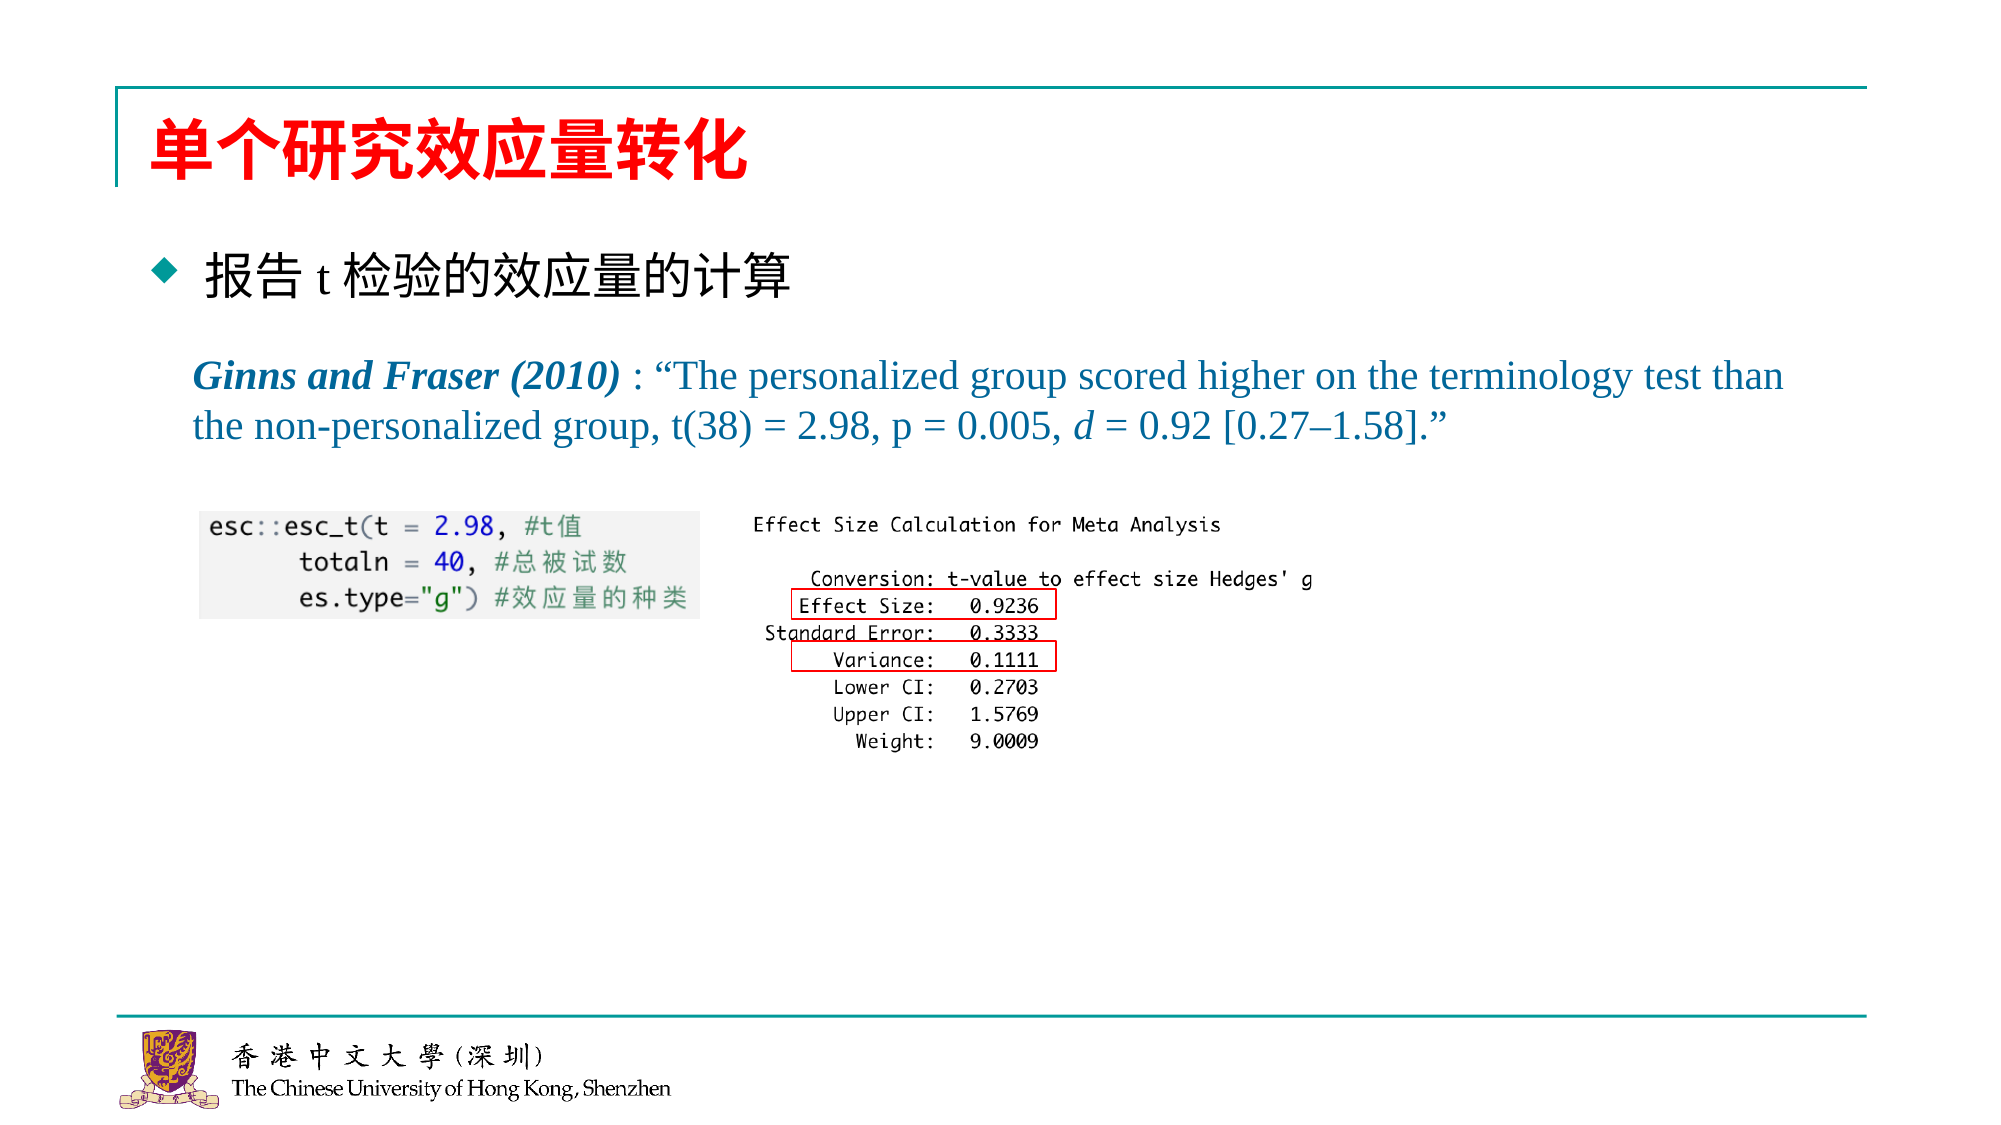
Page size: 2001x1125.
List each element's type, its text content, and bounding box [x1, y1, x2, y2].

list 报告t检验的效应量的计算 [133, 237, 1778, 1067]
picture [747, 492, 1465, 762]
text_box Ginns and Fraser (2010) : “The personalized group scored higher on the terminology test than the non-personalized group, t(38) = 2.98, p = 0.005, d = 0.92 [0.27–1.58].” [177, 340, 1823, 505]
picture [186, 511, 701, 619]
picture [67, 995, 723, 1125]
title 单个研究效应量转化 [133, 99, 1867, 198]
